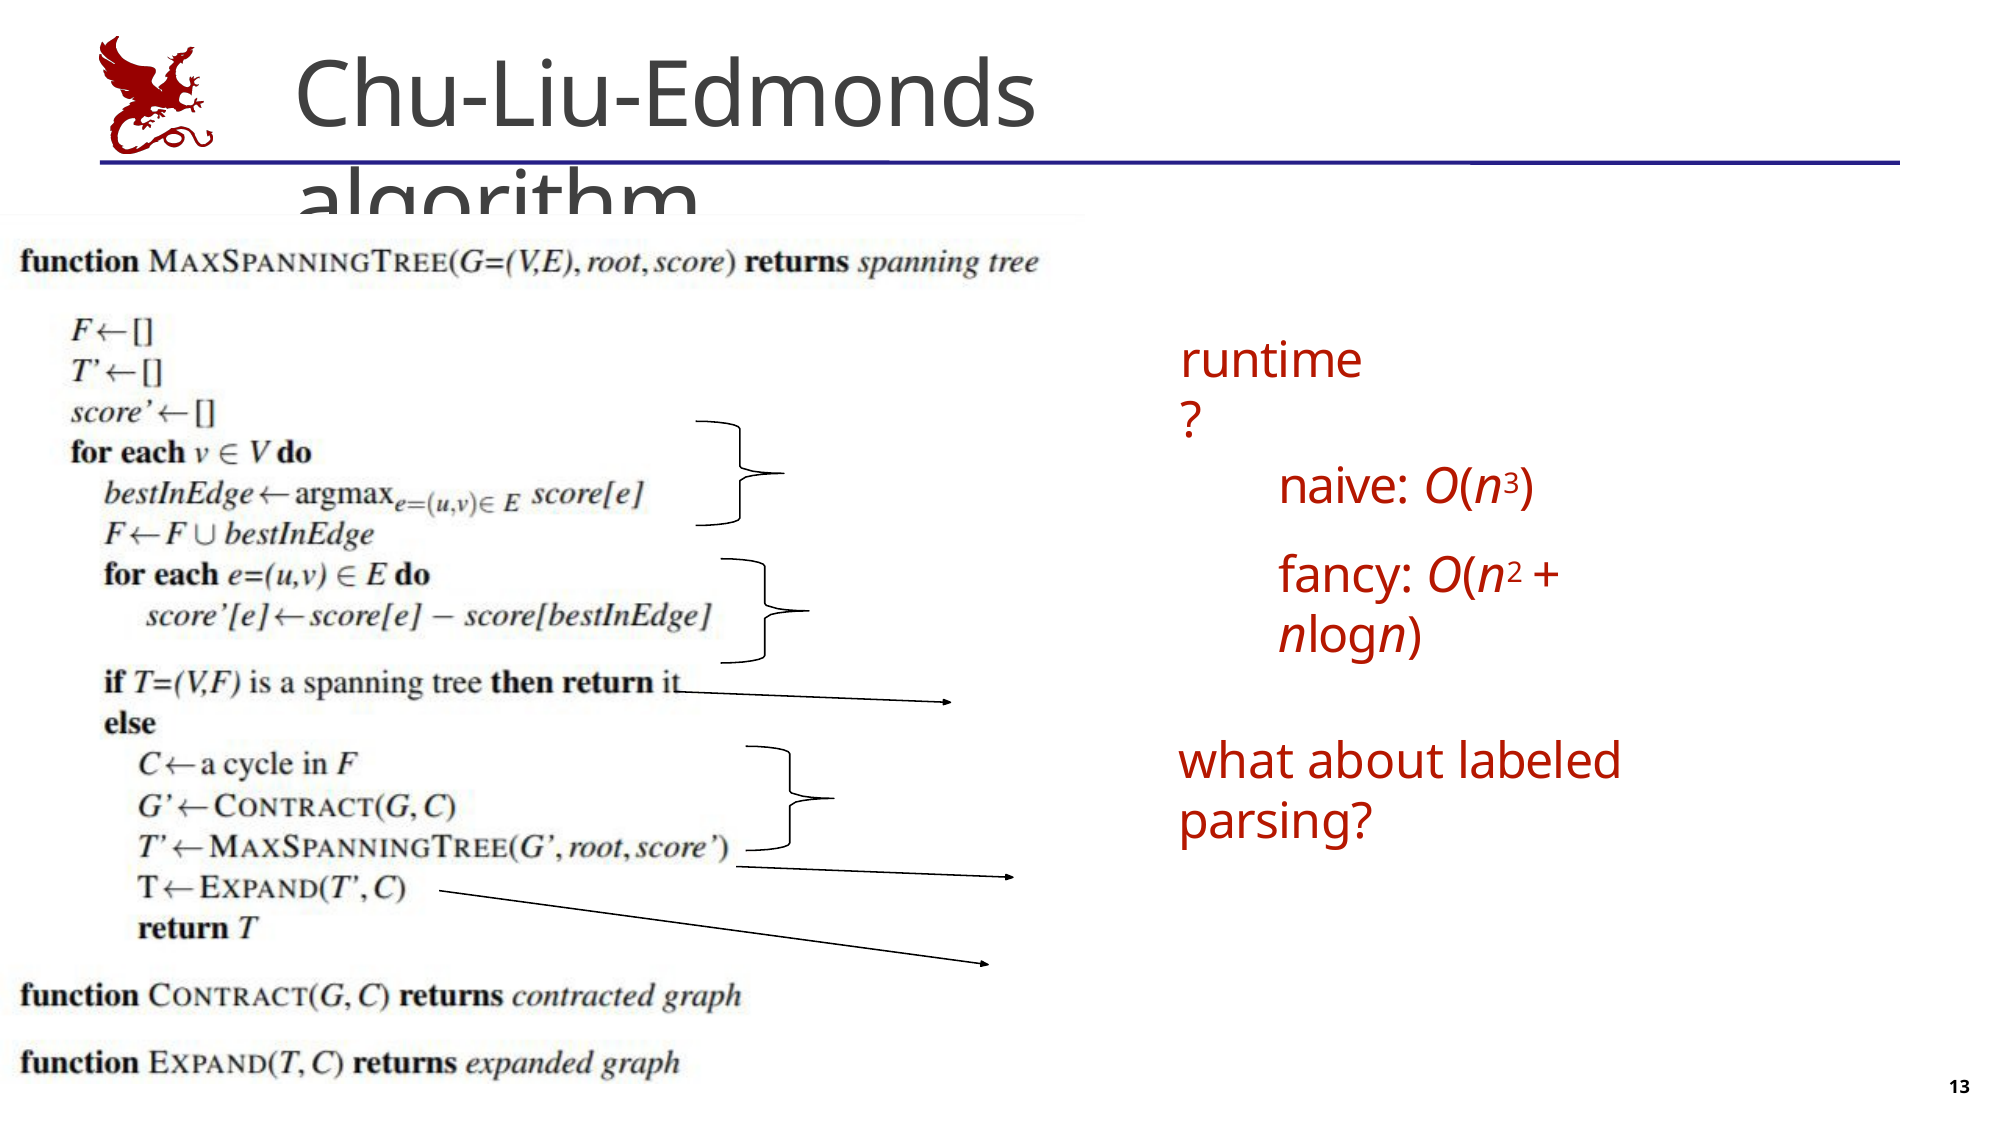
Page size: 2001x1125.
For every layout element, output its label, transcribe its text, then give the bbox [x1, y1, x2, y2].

picture [99, 36, 213, 154]
text_box runtime? [1179, 326, 1370, 448]
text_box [0, 214, 1085, 1084]
text_box naive: O(n3) fancy: O(n2 + nlogn) [1274, 423, 1708, 663]
text_box what about labeled parsing? [1177, 727, 1790, 849]
text_box 13 [1947, 1074, 1972, 1098]
title Chu-Liu-Edmonds algorithm [292, 33, 1449, 255]
